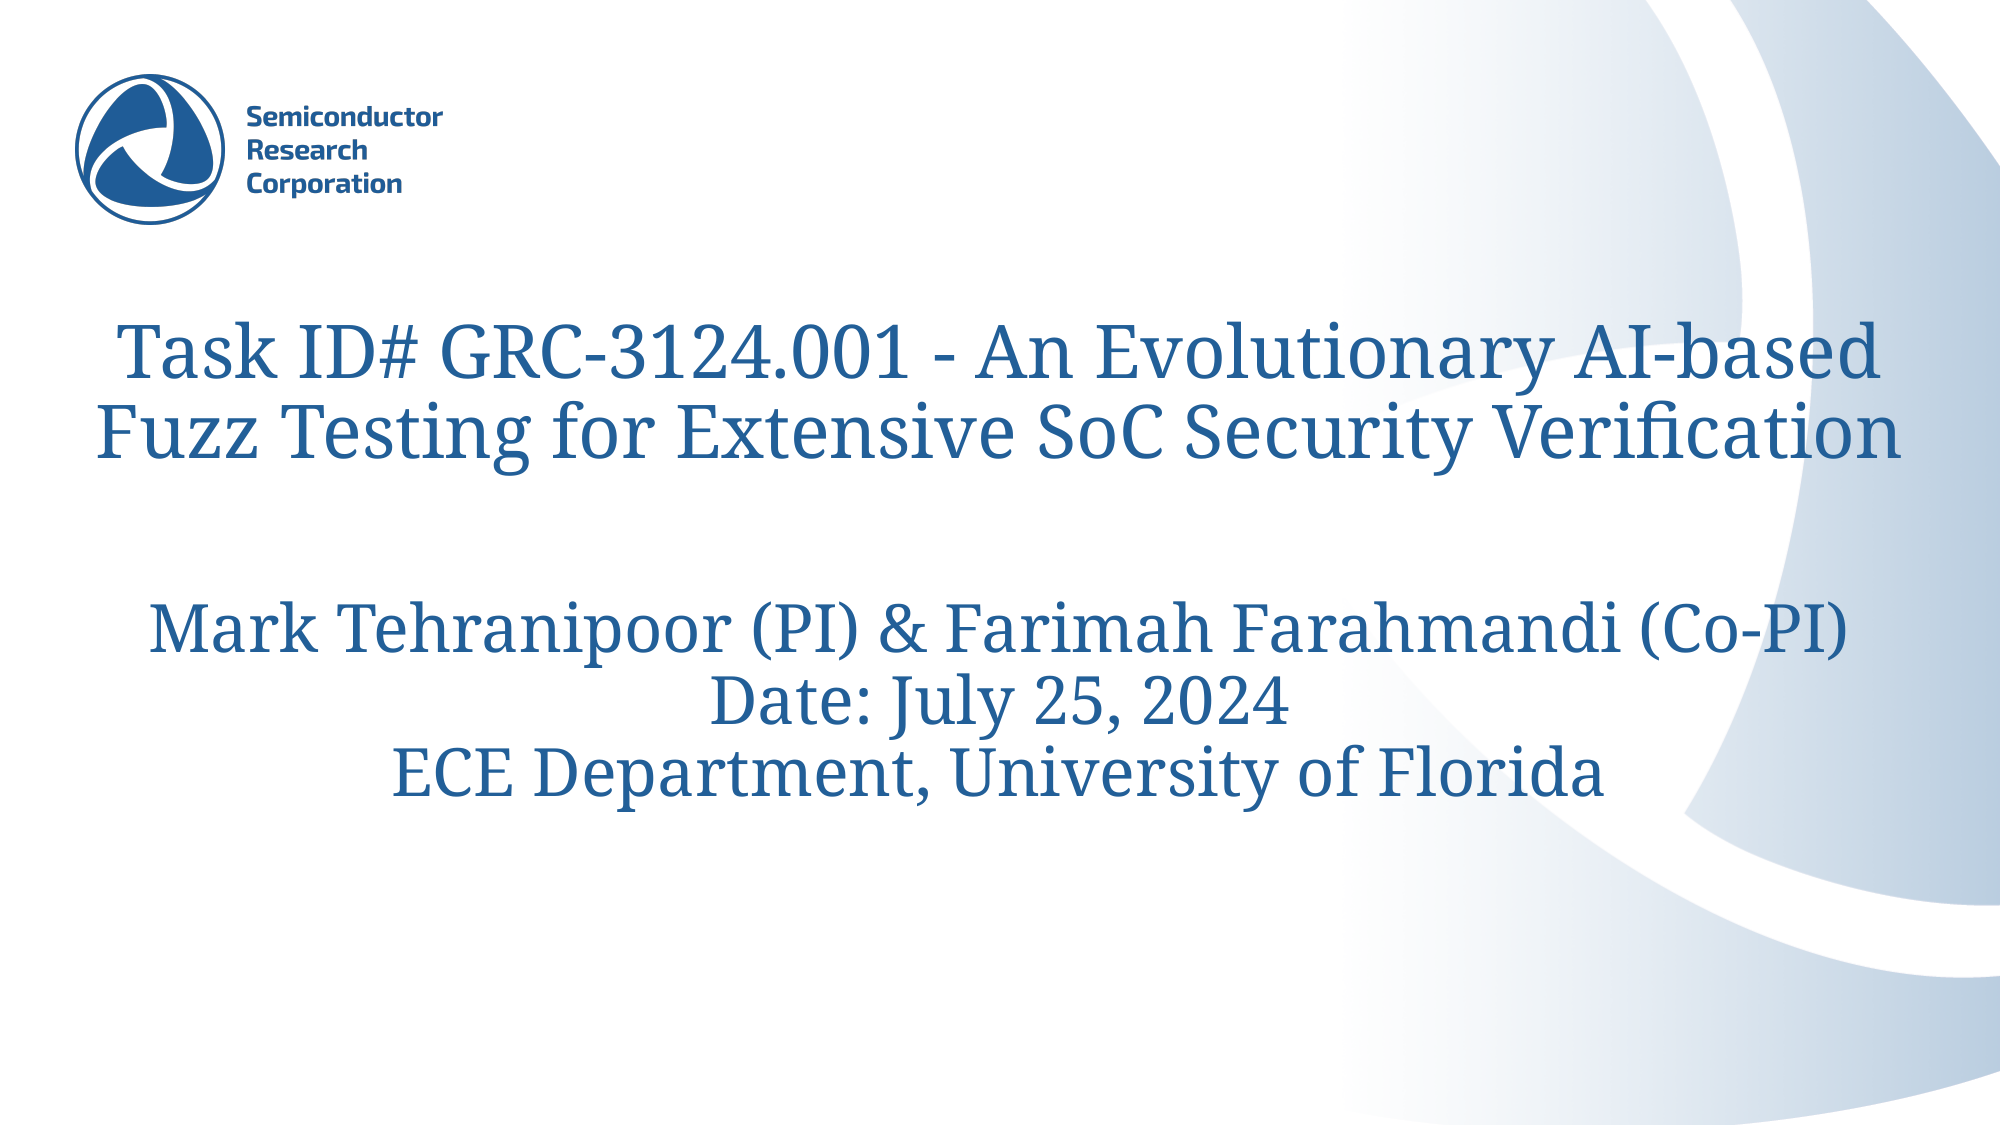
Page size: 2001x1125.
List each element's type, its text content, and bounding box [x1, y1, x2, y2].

picture [75, 74, 443, 225]
title Task ID# GRC-3124.001 - An Evolutionary AI-based Fuzz Testing for Extensive SoC Security Verification Mark Tehranipoor (PI) & Farimah Farahmandi (Co-PI) Date: July 25, 2024 ECE Department, University of Florida [75, 299, 1925, 825]
